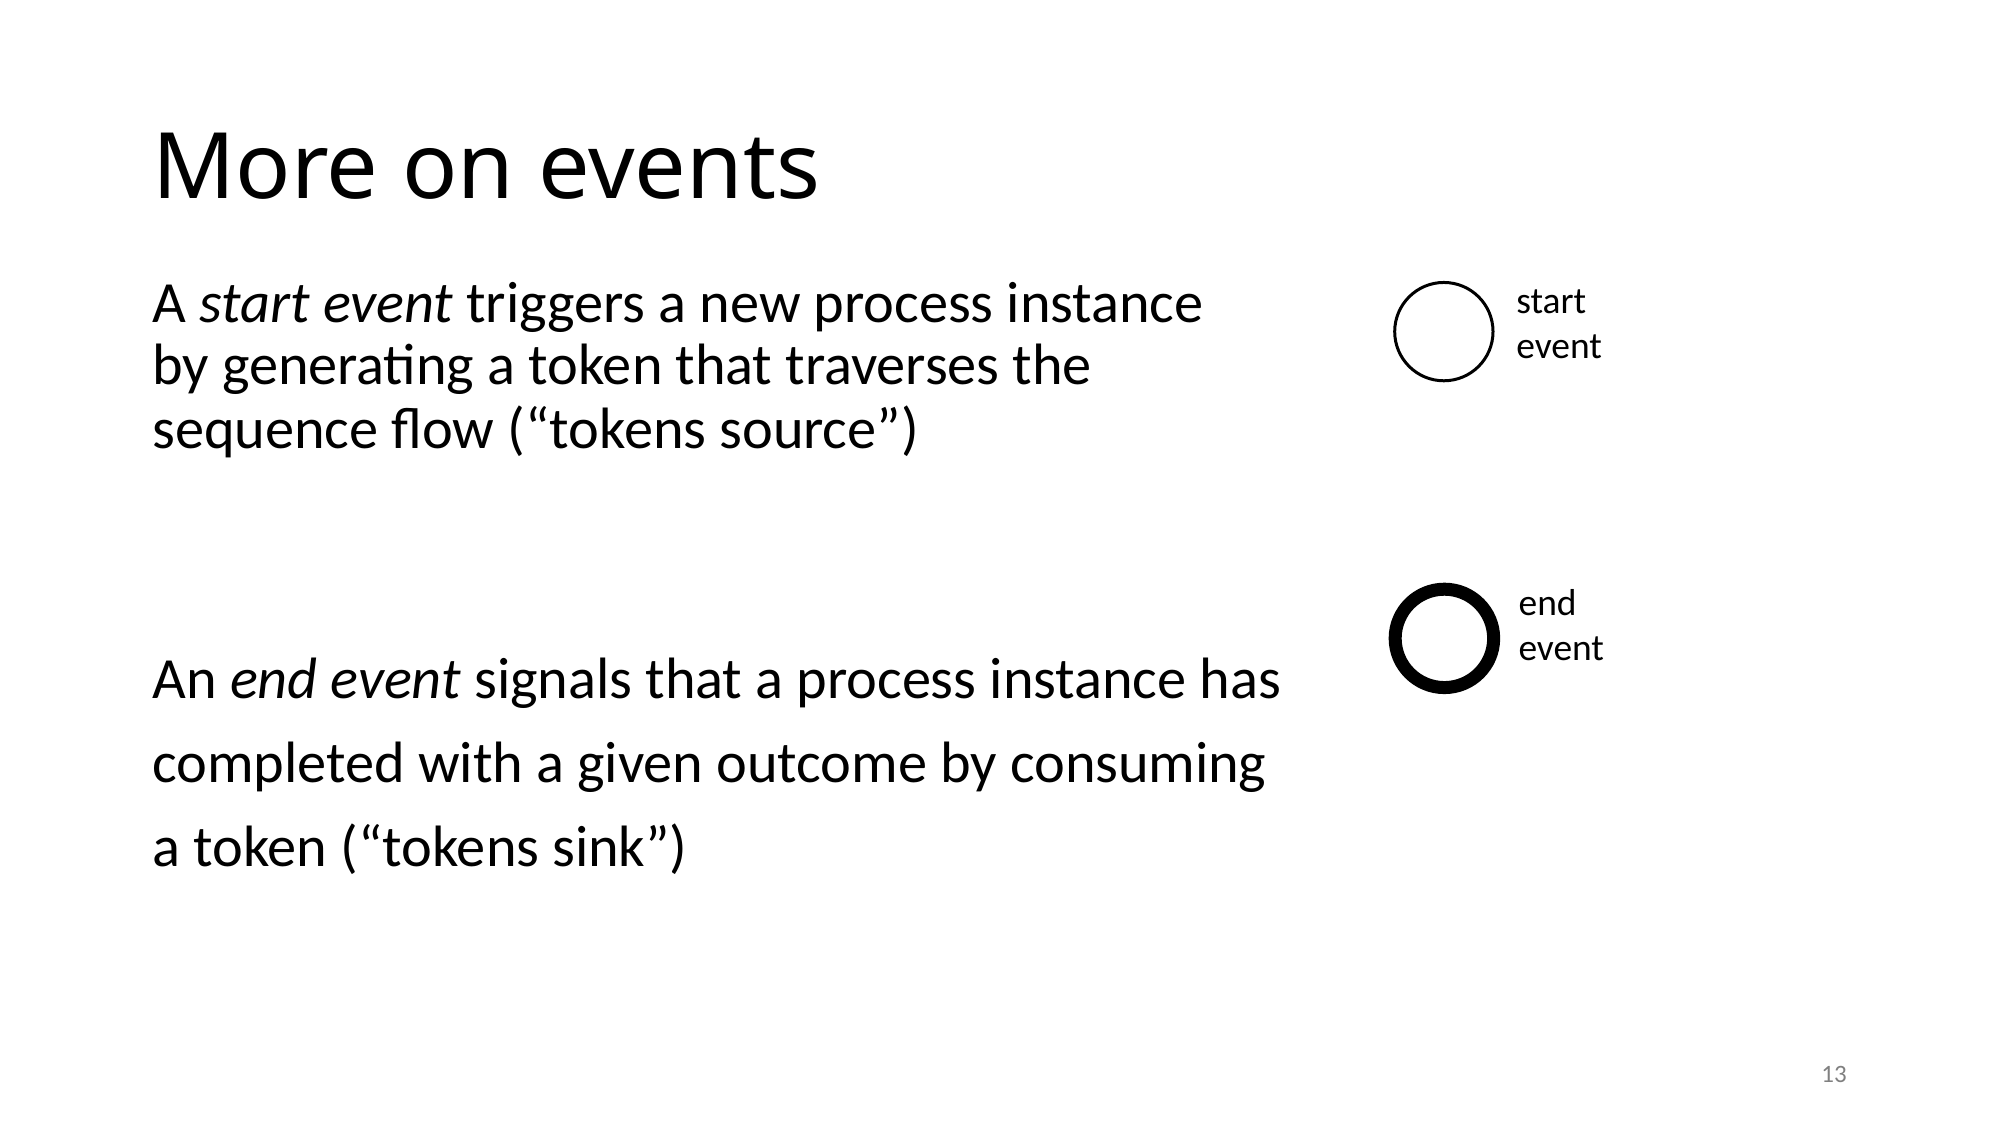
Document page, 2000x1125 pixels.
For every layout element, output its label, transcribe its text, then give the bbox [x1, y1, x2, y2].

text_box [1385, 579, 1503, 697]
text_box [1389, 277, 1499, 386]
text_box end event [1503, 570, 1620, 676]
title More on events [137, 59, 1862, 278]
text_box start event [1501, 268, 1617, 374]
slide_number 13 [1412, 1042, 1862, 1103]
list A start event triggers a new process instance by generating a token that traverses the sequence flow (“tokens source”) An end event signals that a process instance has completed with a given outcome by consuming a token (“tokens sink”) [137, 278, 1862, 1056]
